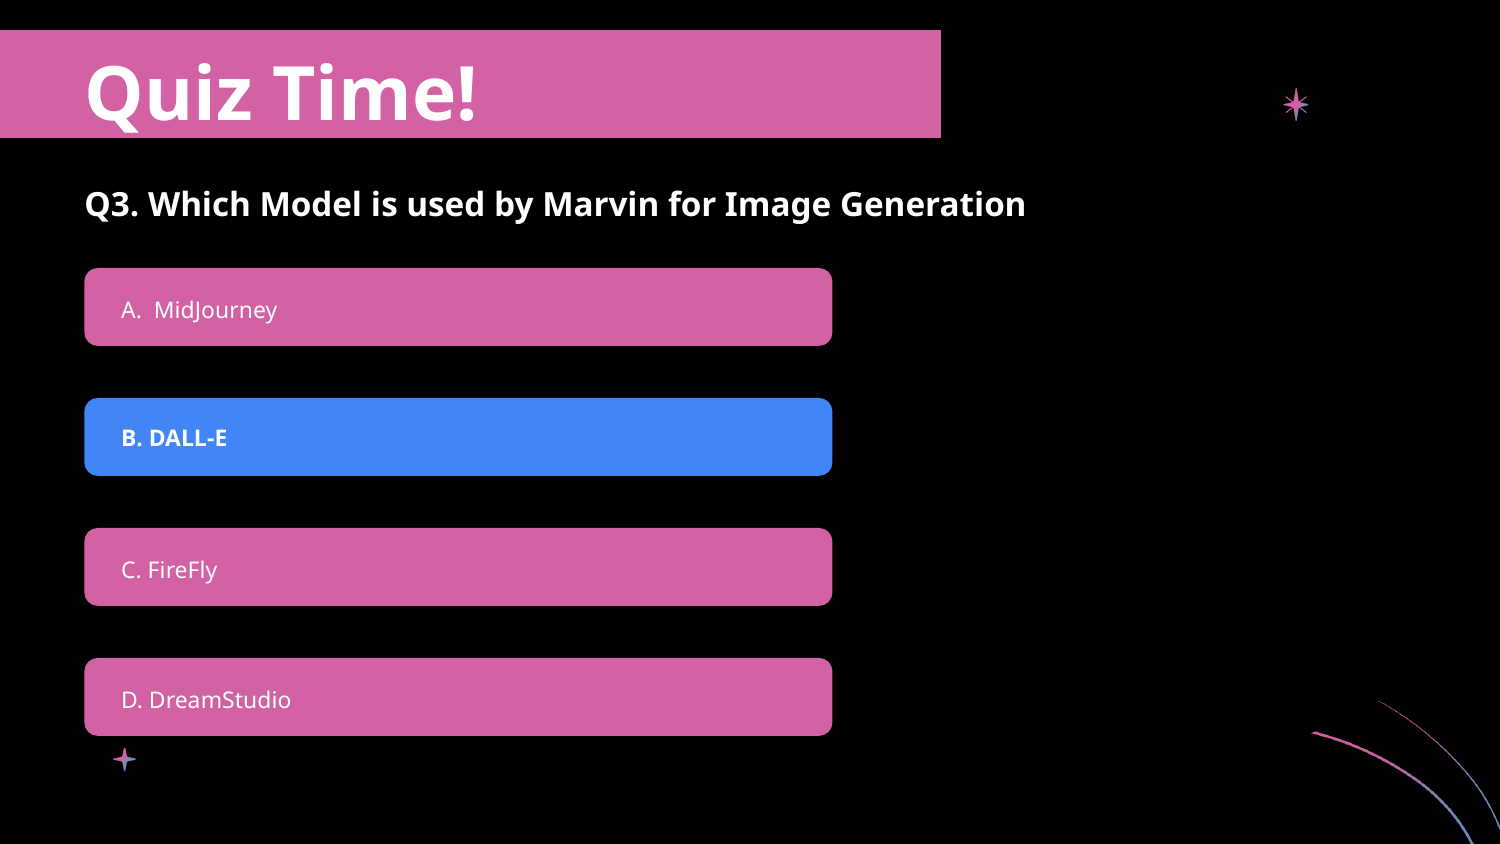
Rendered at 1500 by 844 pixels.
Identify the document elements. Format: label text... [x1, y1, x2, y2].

text_box D. DreamStudio [121, 658, 833, 736]
text_box Quiz Time! [84, 29, 904, 139]
text_box A. MidJourney [121, 268, 833, 346]
text_box B. DALL-E [121, 396, 833, 474]
text_box Q3. Which Model is used by Marvin for Image Generation [84, 177, 1426, 224]
text_box [1246, 676, 1500, 844]
text_box [84, 397, 826, 476]
text_box C. FireFly [121, 528, 833, 606]
text_box [84, 267, 819, 346]
text_box [0, 20, 942, 139]
text_box [84, 527, 820, 606]
text_box [1283, 88, 1309, 121]
text_box [113, 748, 136, 771]
text_box [84, 657, 820, 736]
